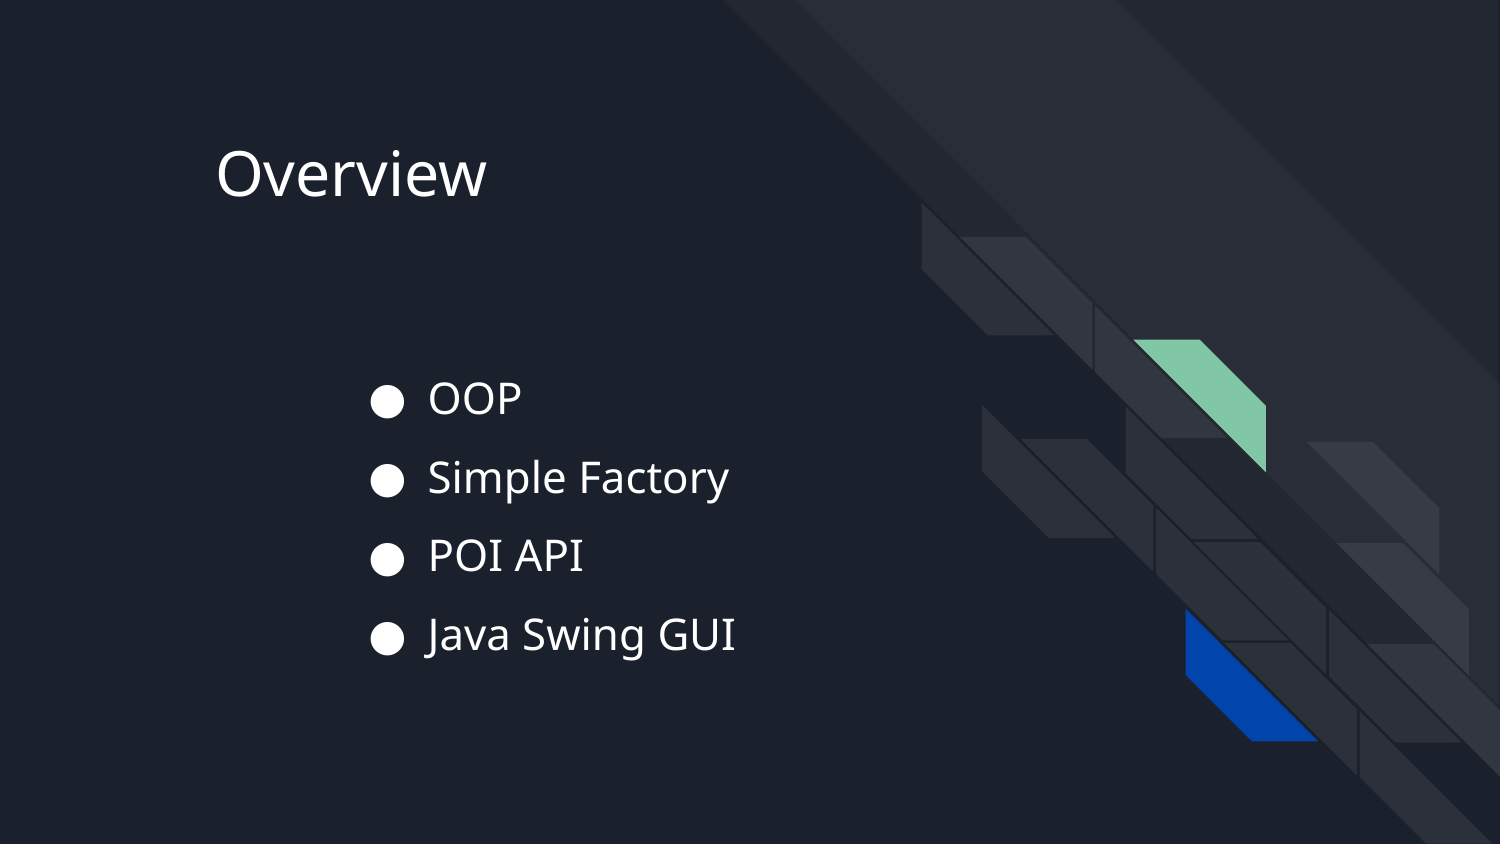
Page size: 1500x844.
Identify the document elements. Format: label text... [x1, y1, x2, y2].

text_box OOP Simple Factory POI API Java Swing GUI [337, 329, 1071, 710]
title Overview [200, 119, 576, 199]
